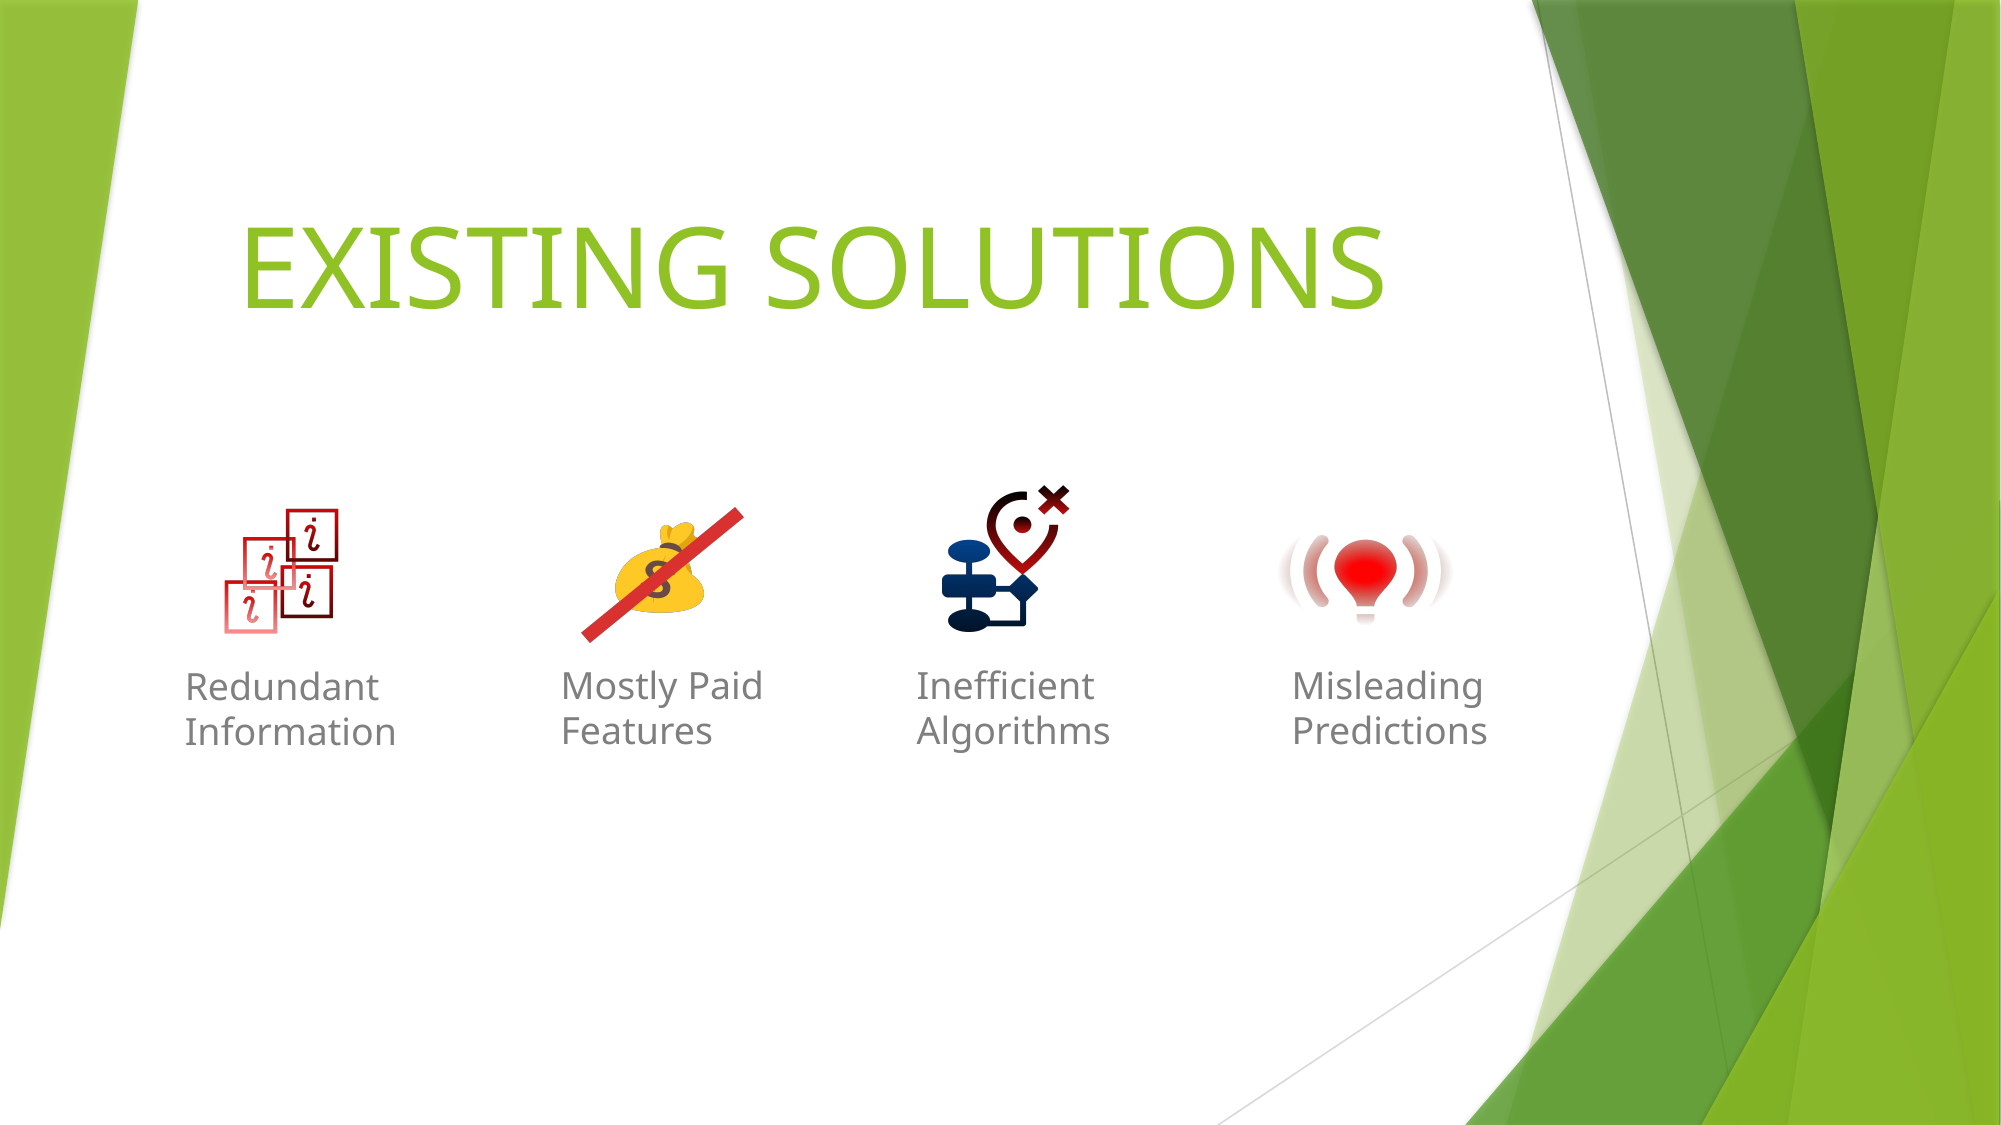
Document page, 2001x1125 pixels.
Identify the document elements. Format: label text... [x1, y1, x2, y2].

text_box Inefficient Algorithms [901, 655, 1227, 761]
title EXISTING SOLUTIONS [130, 169, 1405, 339]
picture [942, 479, 1077, 632]
picture [223, 507, 341, 635]
text_box Mostly Paid Features [545, 655, 857, 761]
subtitle Redundant Information [169, 655, 506, 781]
text_box Misleading Predictions [1276, 655, 1638, 761]
picture [580, 507, 745, 644]
picture [1258, 476, 1473, 666]
